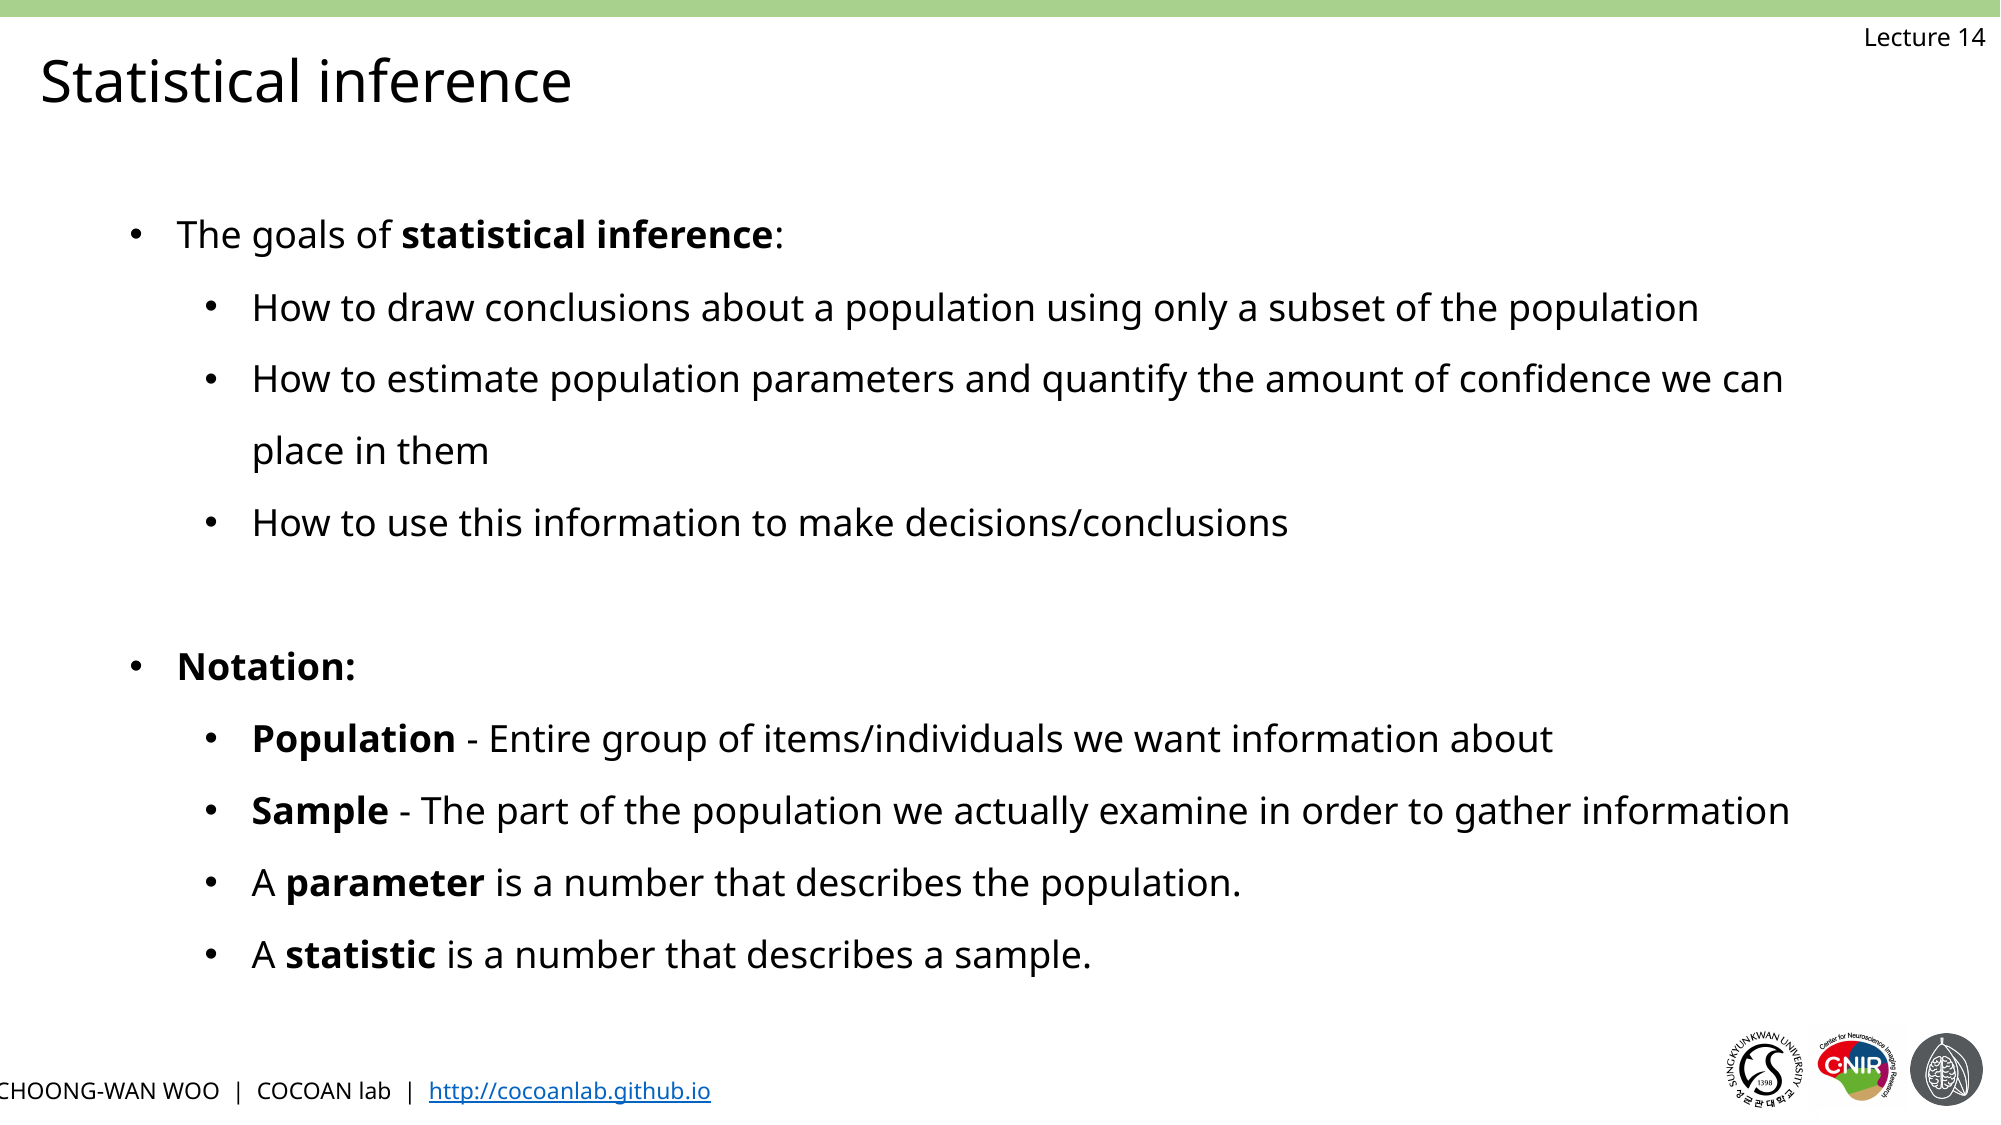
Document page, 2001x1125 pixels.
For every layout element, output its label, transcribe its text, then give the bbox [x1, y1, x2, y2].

text_box Statistical inference [26, 36, 589, 122]
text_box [1709, 1014, 1983, 1125]
text_box [0, 0, 2000, 18]
text_box Lecture 14 [1623, 13, 2000, 59]
text_box The goals of statistical inference: How to draw conclusions about a population using only a subset of the population How to estimate population parameters and quantify the amount of confidence we can place in them How to use this information to make decisions/conclusions Notation: Population - Entire group of items/individuals we want information about Sample - The part of the population we actually examine in order to gather information A parameter is a number that describes the population. A statistic is a number that describes a sample. [114, 177, 1885, 984]
text_box CHOONG-WAN WOO | COCOAN lab | http://cocoanlab.github.io [0, 1069, 727, 1116]
